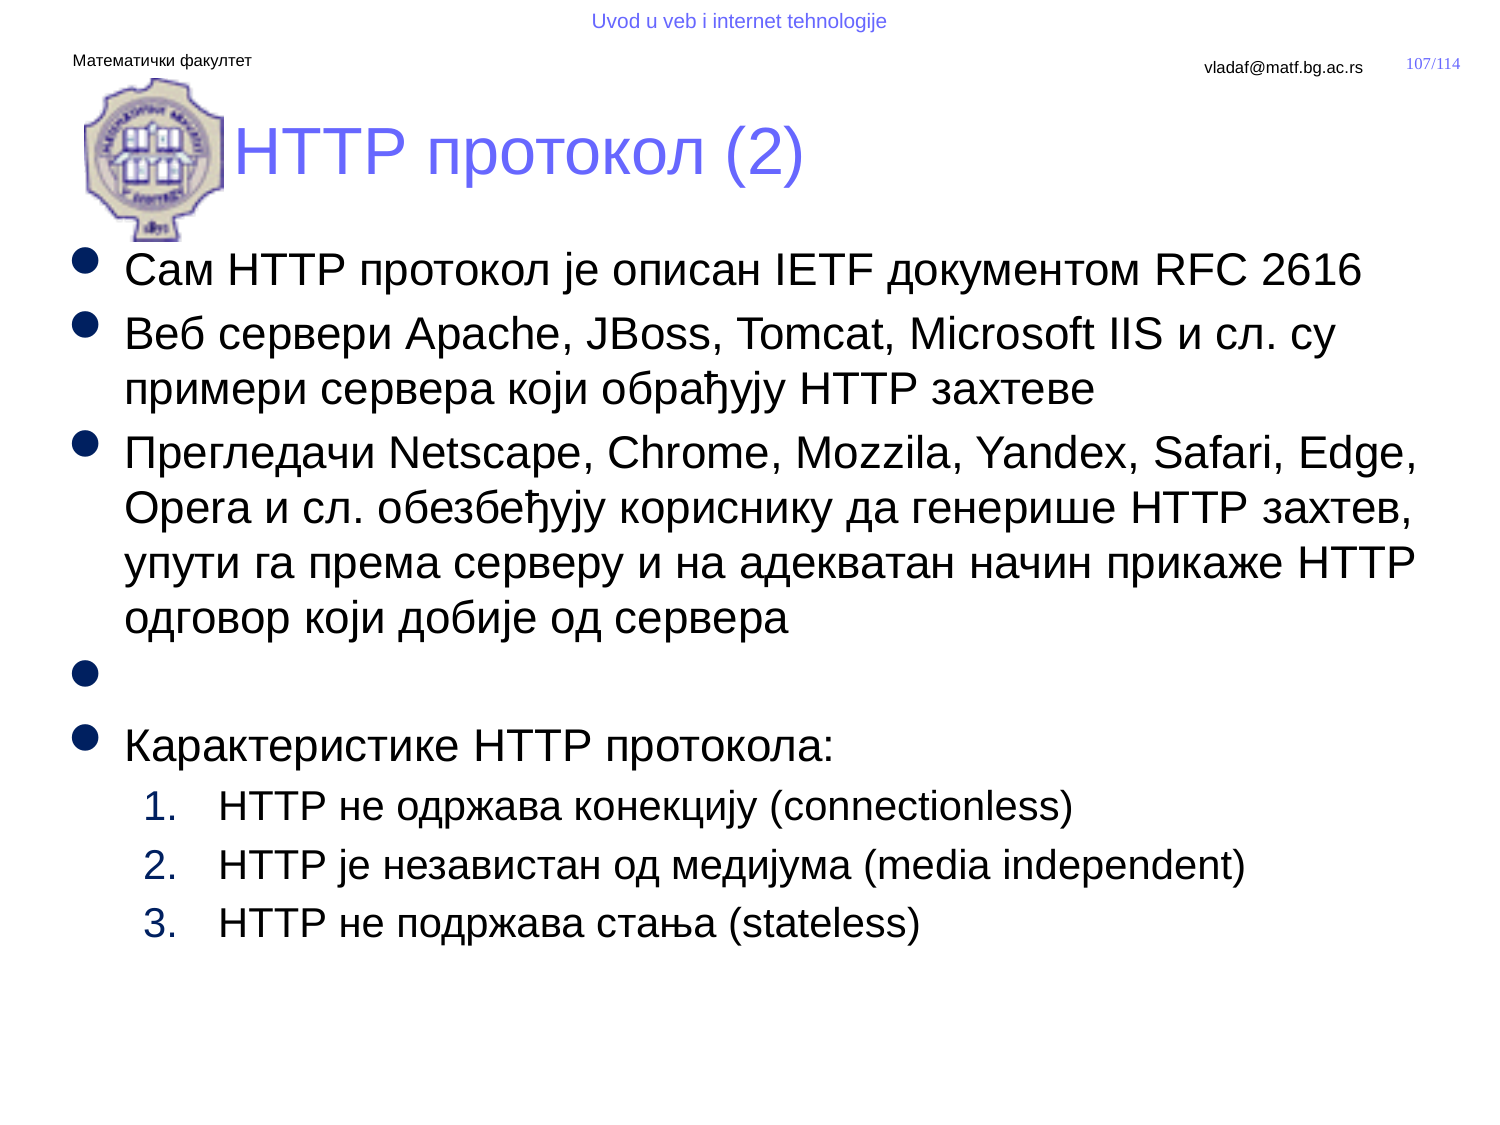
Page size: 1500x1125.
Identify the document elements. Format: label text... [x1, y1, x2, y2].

title HTTP протокол (2) [218, 54, 1483, 231]
list Сам HTTP протокол је описан IETF документом RFC 2616 Веб сервери Apache, JBoss, Tomcat, Microsoft IIS и сл. су примери сервера који обрађују HTTP захтеве Прегледачи Netscape, Chrome, Mozzila, Yandex, Safari, Edge, Opera и сл. обезбеђују кориснику да генерише HTTP захтев, упути га према серверу и на адекватан начин прикаже HTTP одговор који добије од сервера Карактеристике HTTP протокола: HTTP не одржава конекцију (connectionless) HTTP је независтан од медијума (media independent) HTTP не подржава стања (stateless) [53, 231, 1483, 588]
picture [84, 78, 218, 231]
